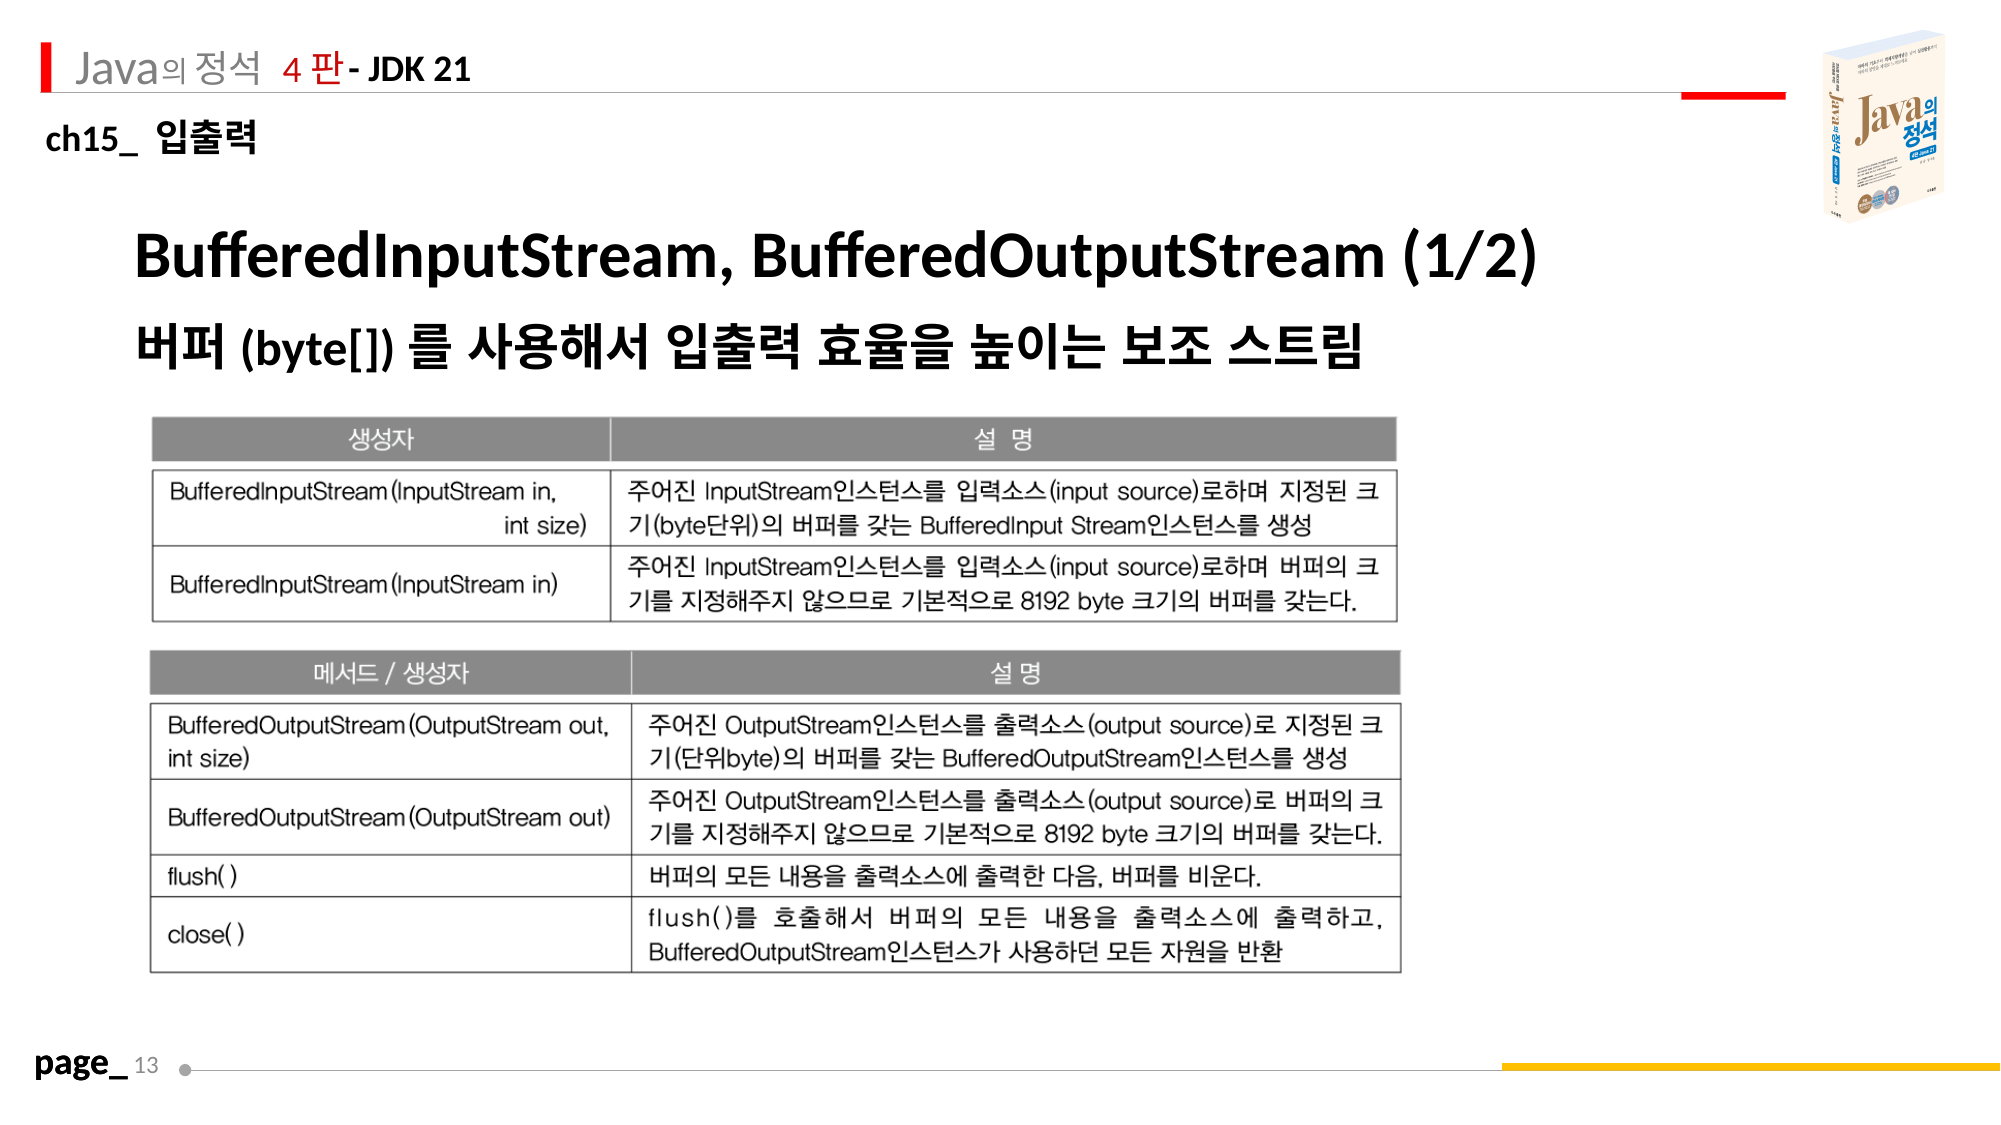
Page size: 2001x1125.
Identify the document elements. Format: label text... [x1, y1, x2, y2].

slide_number 13 [106, 1033, 174, 1094]
picture [1819, 26, 1950, 228]
text_box 버퍼(byte[])를 사용해서 입출력 효율을 높이는 보조 스트림 [121, 307, 1823, 383]
text_box BufferedInputStream, BufferedOutputStream (1/2) [119, 203, 1841, 298]
picture [135, 402, 1411, 634]
picture [139, 638, 1415, 984]
text_box page_ [19, 1030, 145, 1090]
